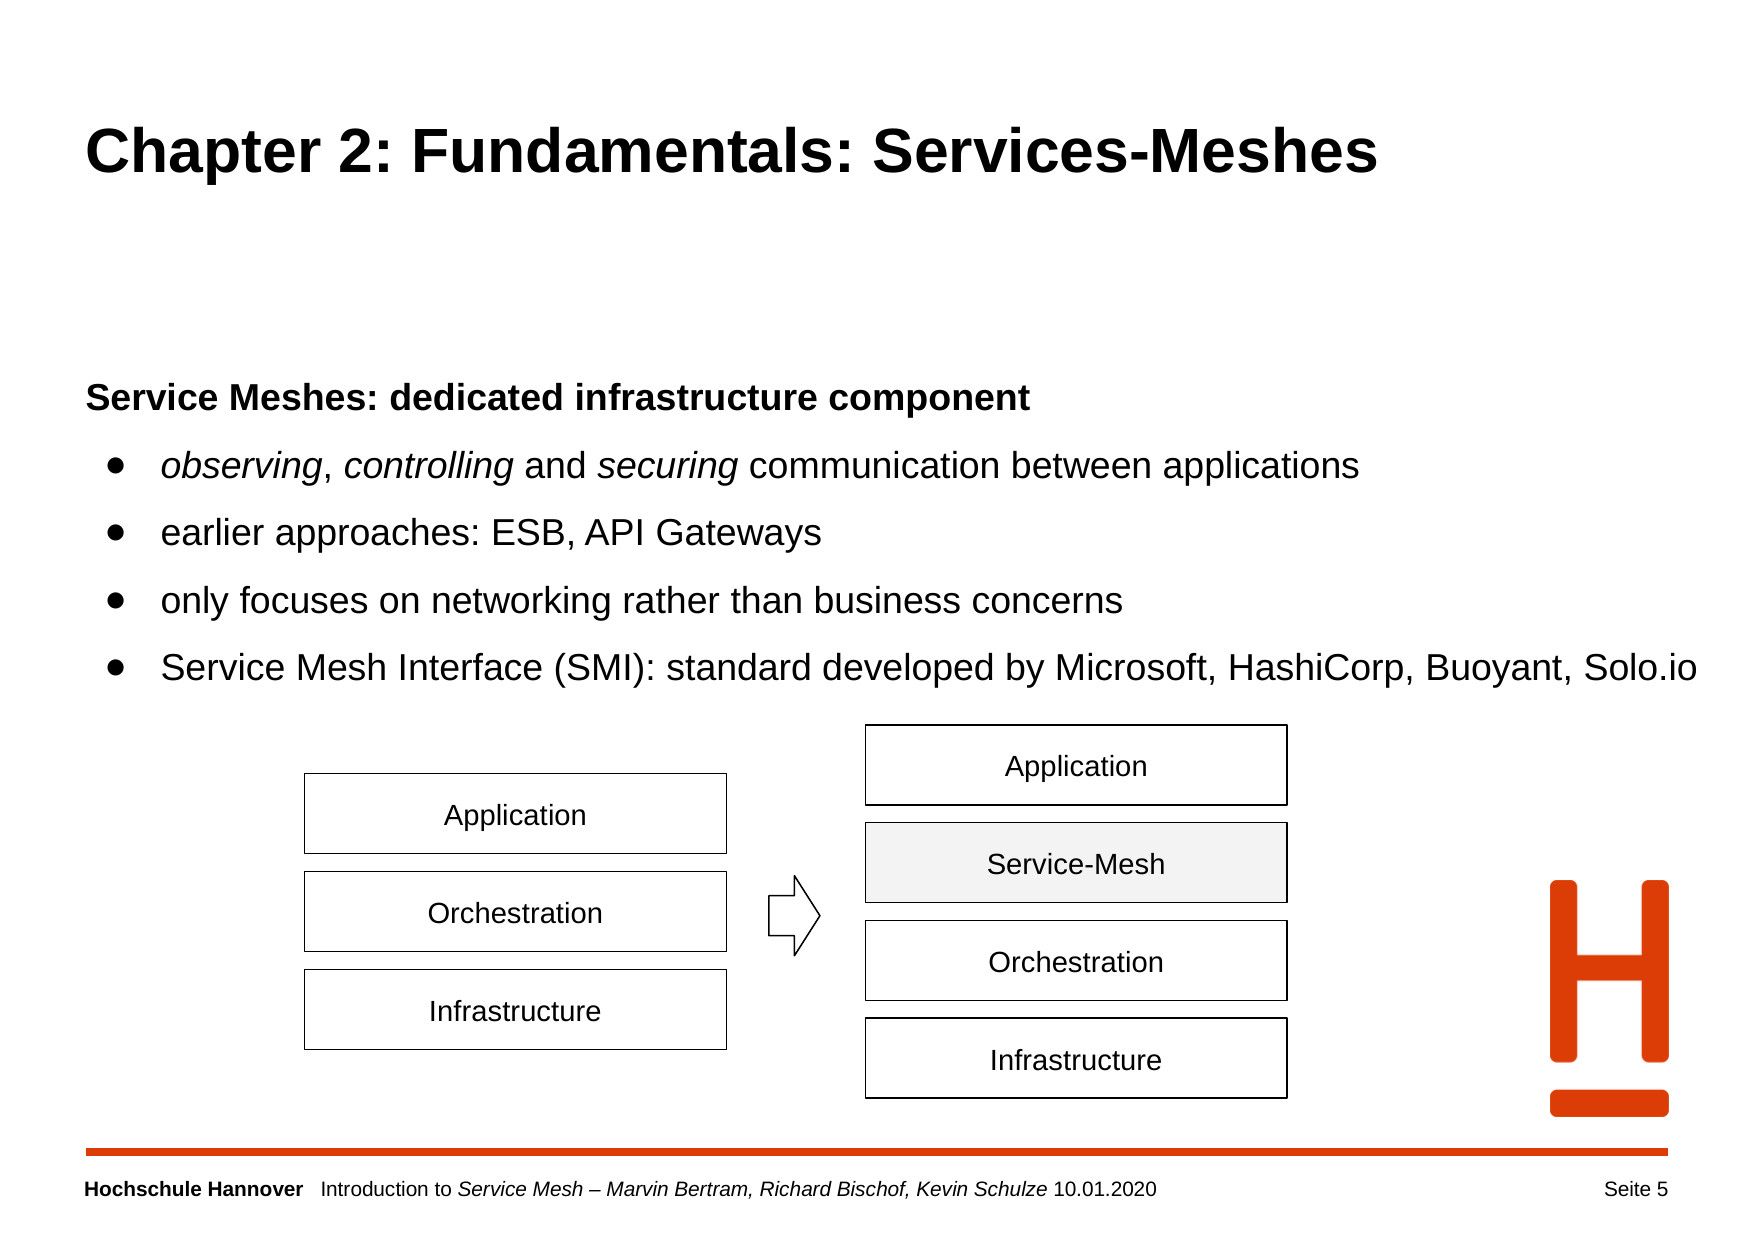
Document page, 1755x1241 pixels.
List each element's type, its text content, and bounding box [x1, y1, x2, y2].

text_box [768, 875, 820, 956]
slide_number Seite ‹#› [1467, 1175, 1669, 1213]
list Service Meshes: dedicated infrastructure component observing, controlling and securing communication between applications earlier approaches: ESB, API Gateways only focuses on networking rather than business concerns Service Mesh Interface (SMI): standard developed by Microsoft, HashiCorp, Buoyant, Solo.io [85, 350, 1728, 689]
title Chapter 2: Fundamentals: Services-Meshes [85, 110, 1669, 266]
text_box Orchestration [865, 920, 1288, 1001]
text_box Service-Mesh [865, 822, 1288, 903]
picture [1550, 880, 1669, 1117]
text_box Application [865, 724, 1288, 805]
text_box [304, 773, 727, 1050]
text_box Infrastructure [865, 1018, 1288, 1099]
